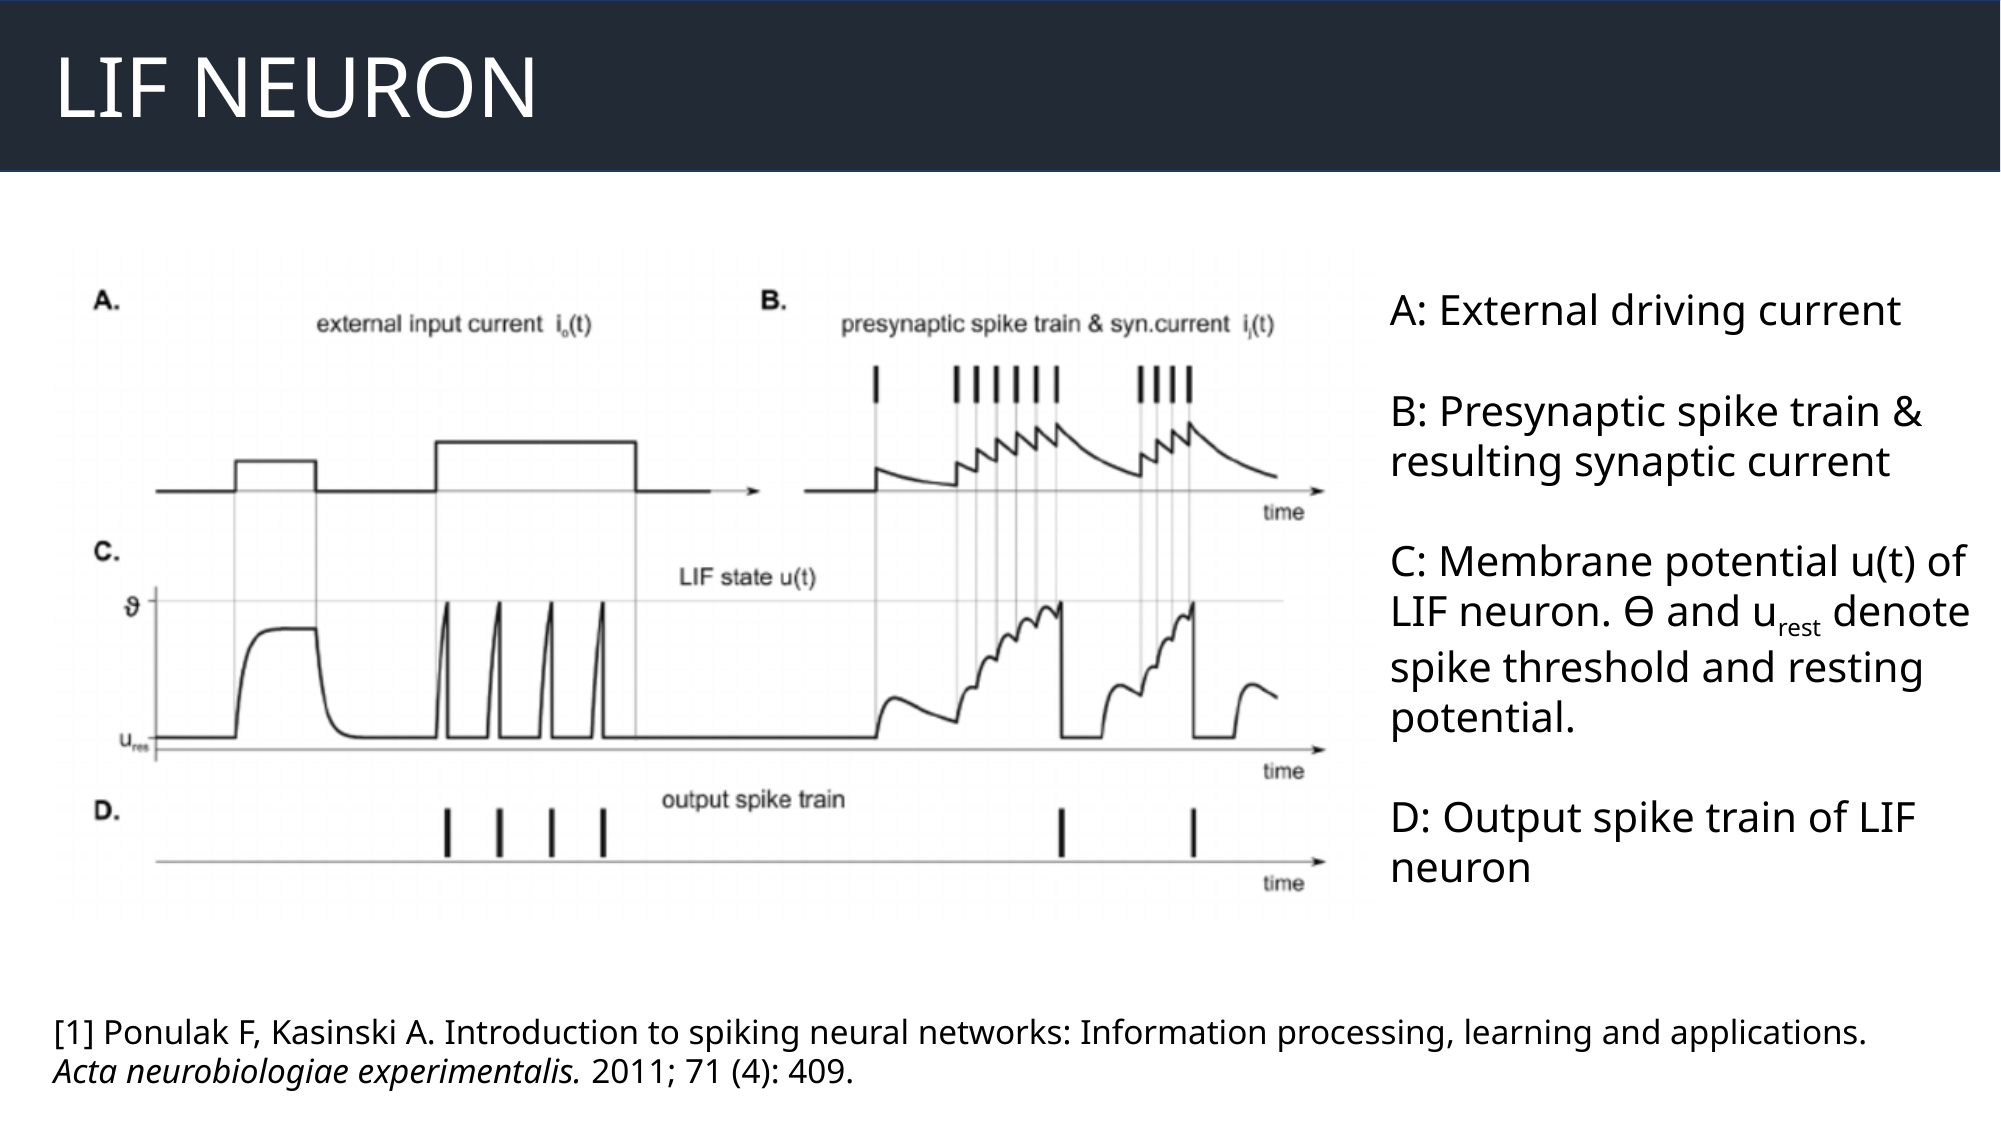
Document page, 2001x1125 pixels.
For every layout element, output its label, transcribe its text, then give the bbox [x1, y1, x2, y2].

text_box A: External driving current B: Presynaptic spike train & resulting synaptic current C: Membrane potential u(t) of LIF neuron. ϴ and urest denote spike threshold and resting potential. D: Output spike train of LIF neuron [1376, 276, 2000, 899]
text_box [1] Ponulak F, Kasinski A. Introduction to spiking neural networks: Information processing, learning and applications. Acta neurobiologiae experimentalis. 2011; 71 (4): 409. [38, 1003, 1955, 1098]
picture [53, 250, 1376, 924]
title LIF NEURON [39, 10, 1955, 171]
